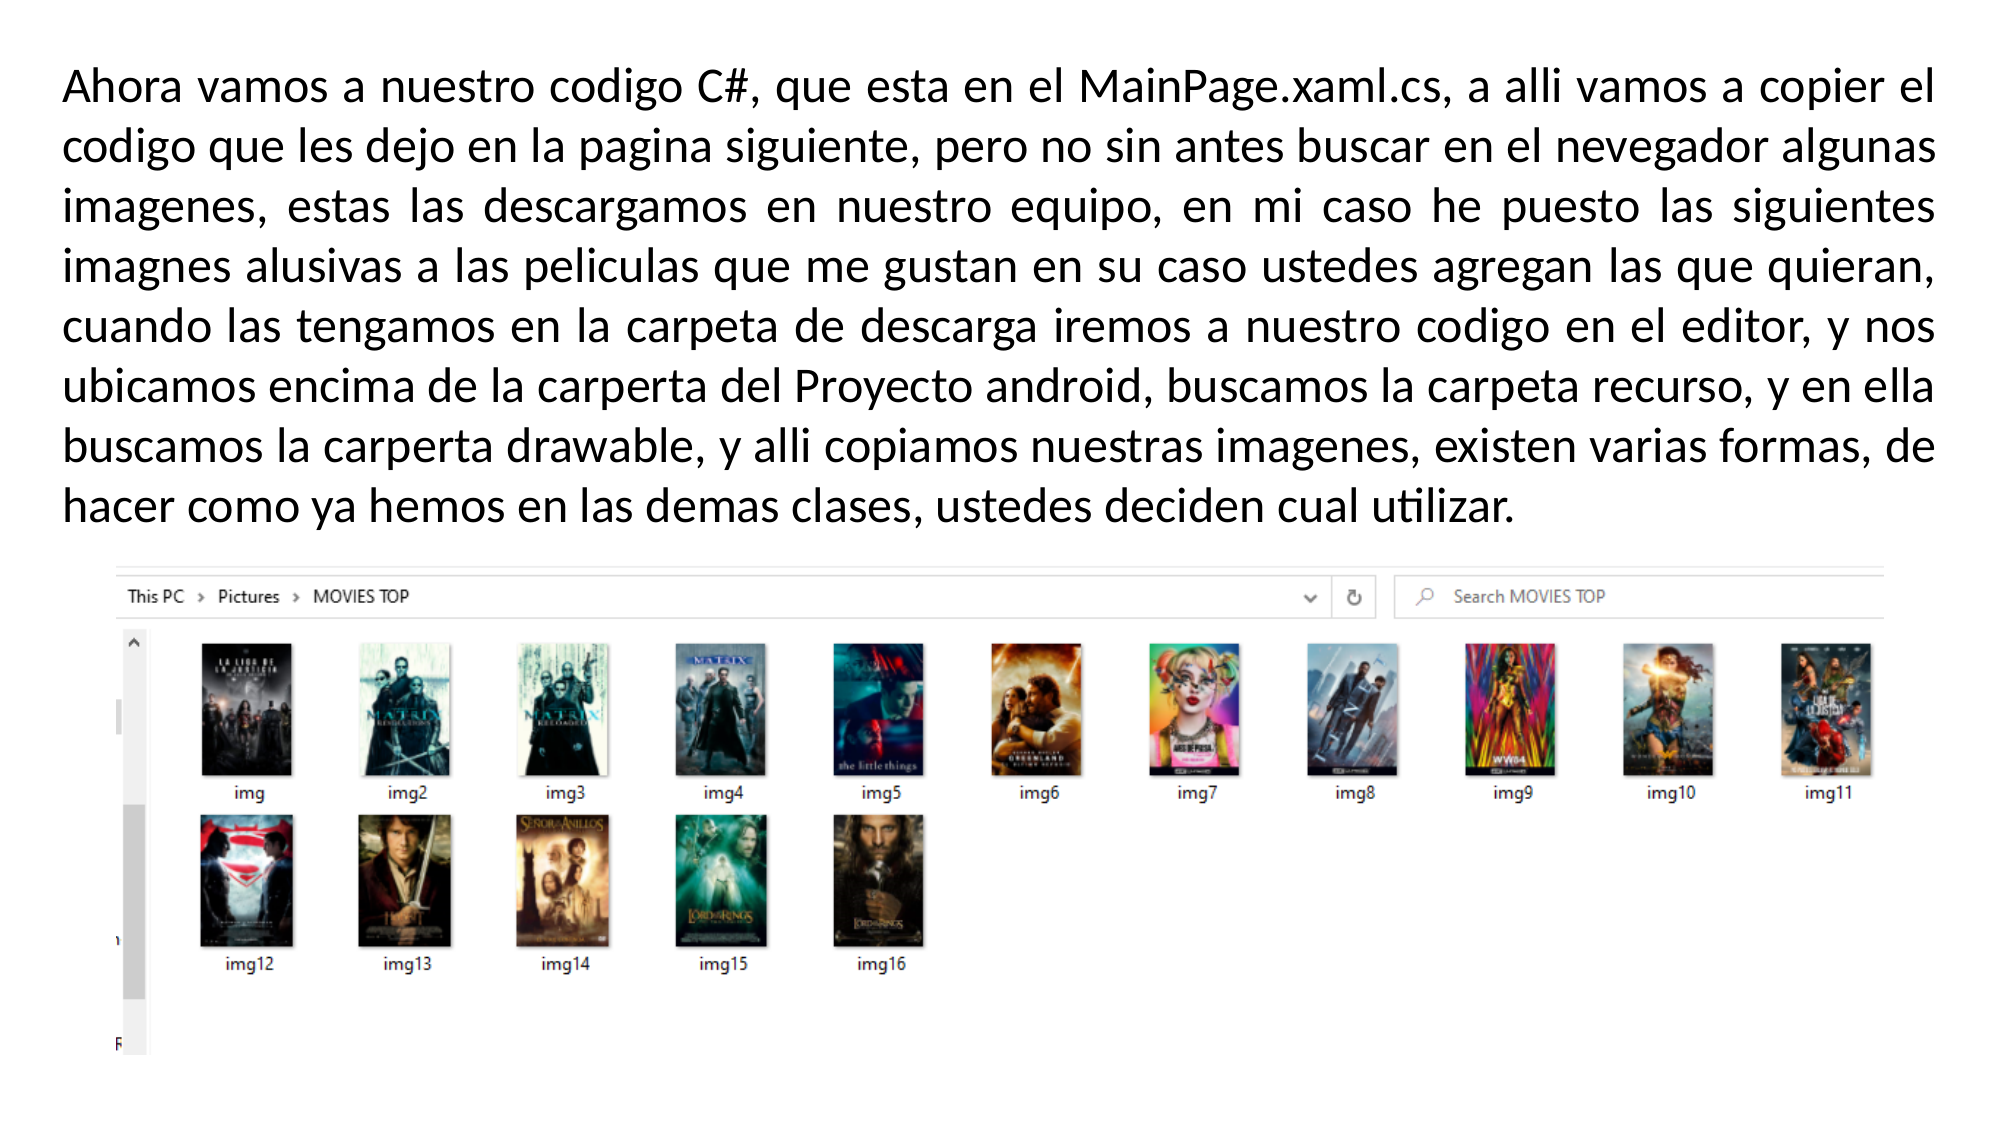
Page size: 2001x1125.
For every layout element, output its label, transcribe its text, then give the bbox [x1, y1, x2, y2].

picture [116, 562, 1884, 1055]
text_box Ahora vamos a nuestro codigo C#, que esta en el MainPage.xaml.cs, a alli vamos a copier el codigo que les dejo en la pagina siguiente, pero no sin antes buscar en el nevegador algunas imagenes, estas las descargamos en nuestro equipo, en mi caso he puesto las siguientes imagnes alusivas a las peliculas que me gustan en su caso ustedes agregan las que quieran, cuando las tengamos en la carpeta de descarga iremos a nuestro codigo en el editor, y nos ubicamos encima de la carperta del Proyecto android, buscamos la carpeta recurso, y en ella buscamos la carperta drawable, y alli copiamos nuestras imagenes, existen varias formas, de hacer como ya hemos en las demas clases, ustedes deciden cual utilizar. [47, 44, 1953, 540]
